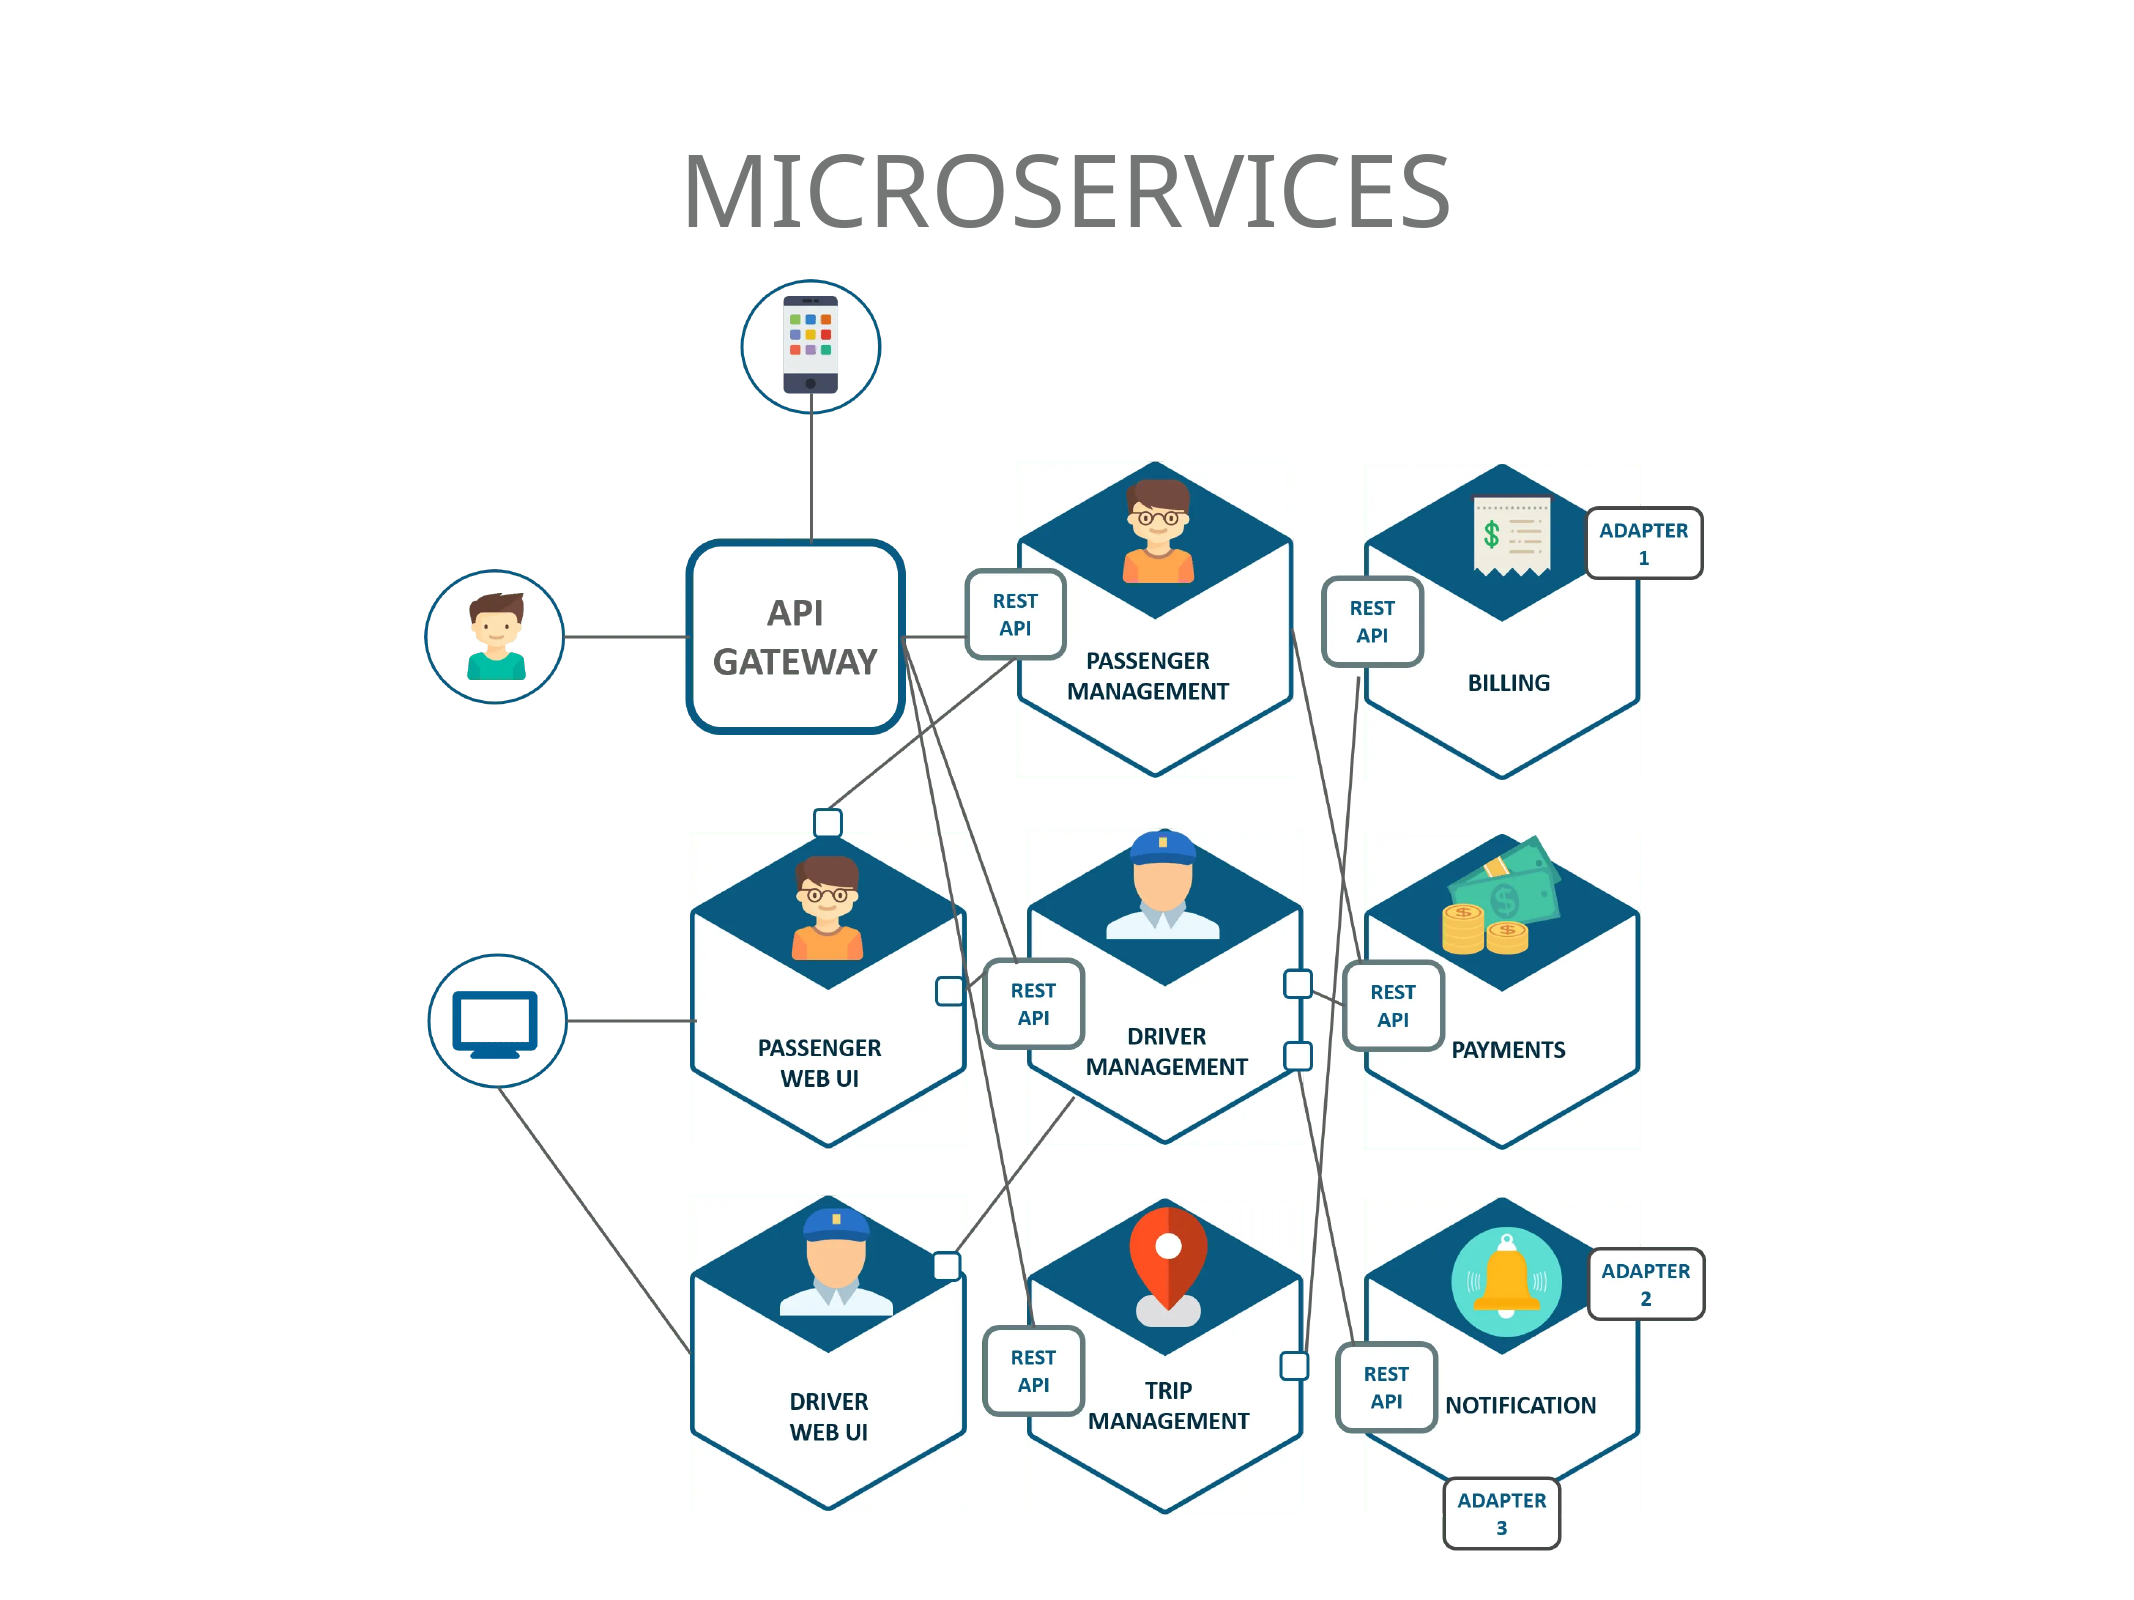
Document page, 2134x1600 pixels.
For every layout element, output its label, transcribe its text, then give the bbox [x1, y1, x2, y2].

picture [423, 278, 1710, 1555]
title Microservices [93, 118, 2041, 238]
